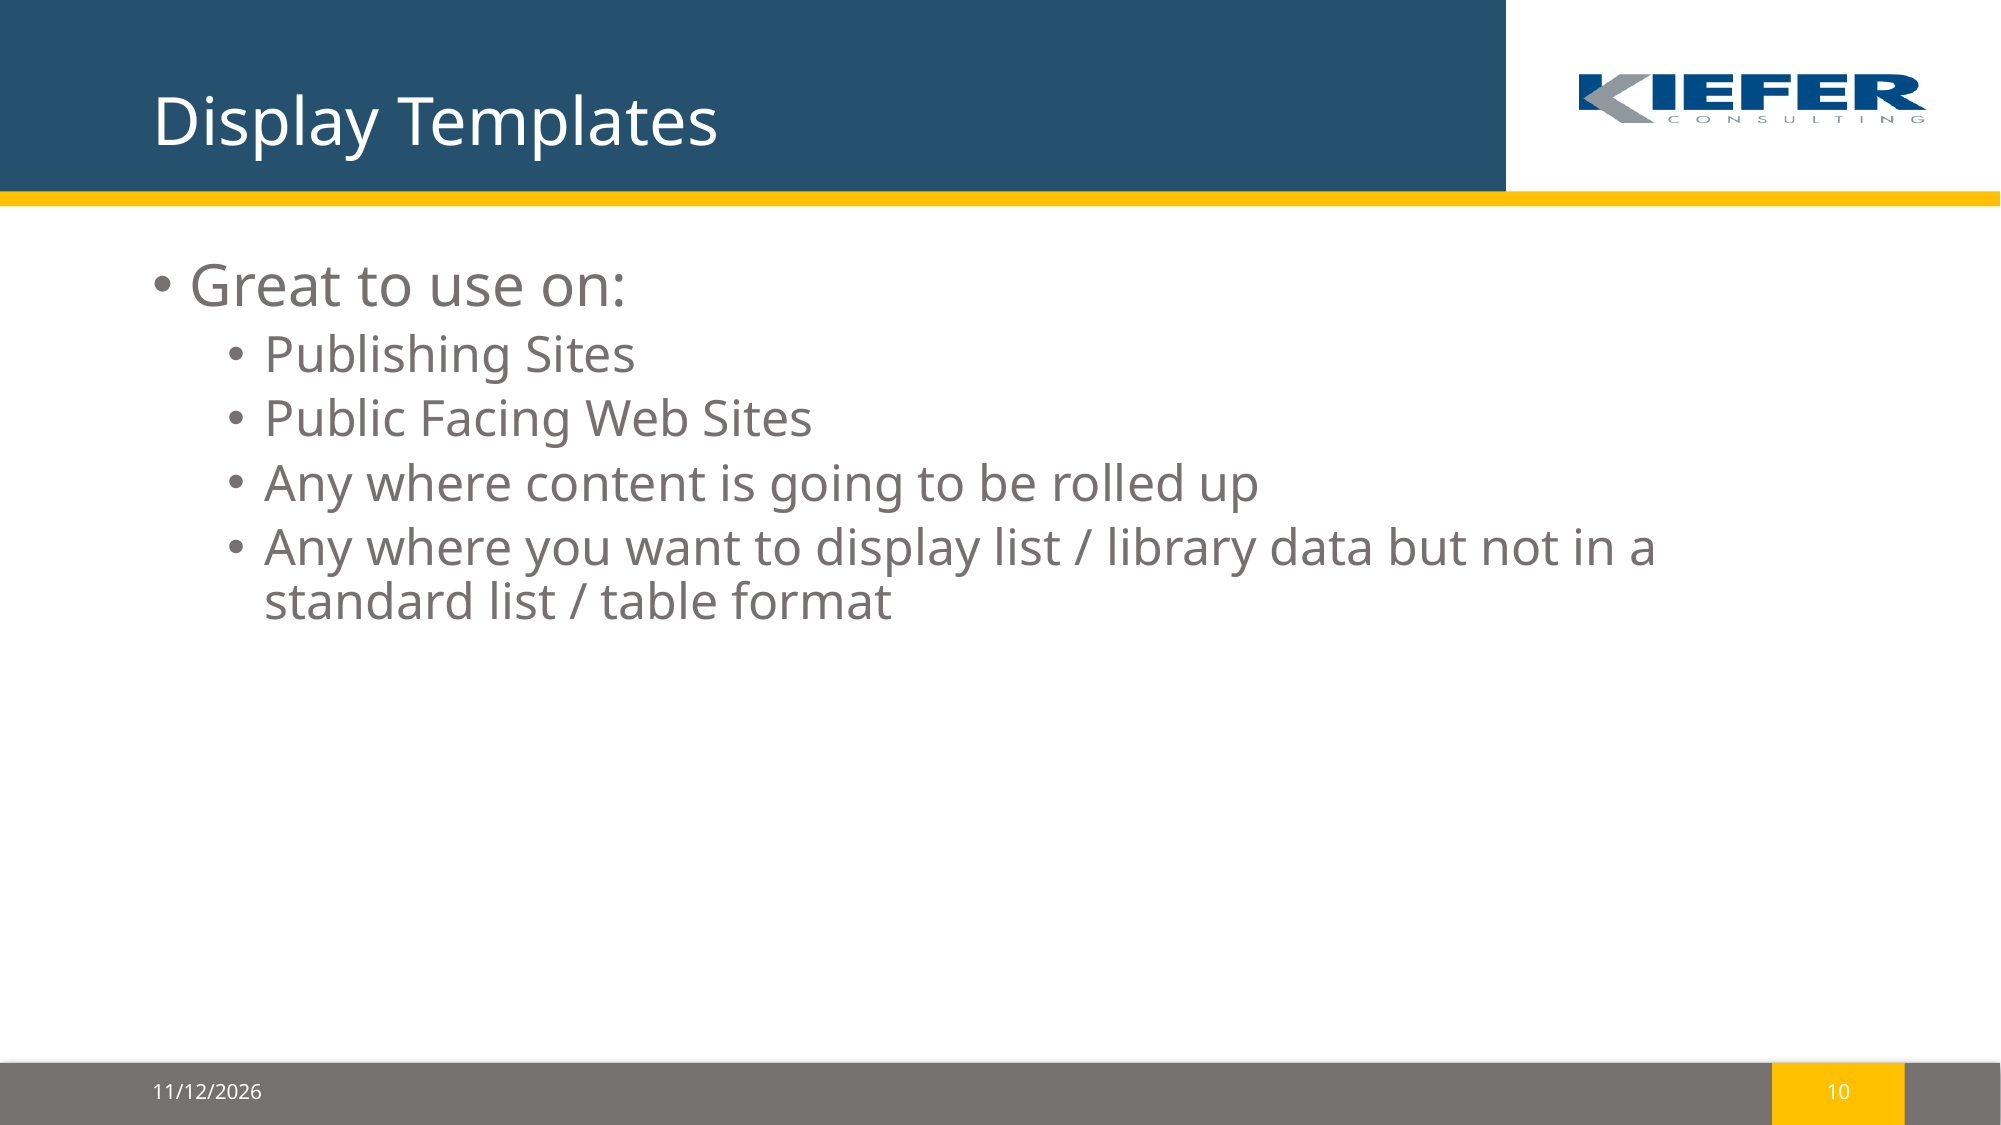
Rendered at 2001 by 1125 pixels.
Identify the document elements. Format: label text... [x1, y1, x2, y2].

list Great to use on: Publishing Sites Public Facing Web Sites Any where content is going to be rolled up Any where you want to display list / library data but not in a standard list / table format [137, 248, 1863, 962]
slide_number 10 [1772, 1063, 1905, 1123]
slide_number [137, 1063, 588, 1123]
title Display Templates [137, 50, 1492, 198]
picture [1537, 52, 1968, 146]
